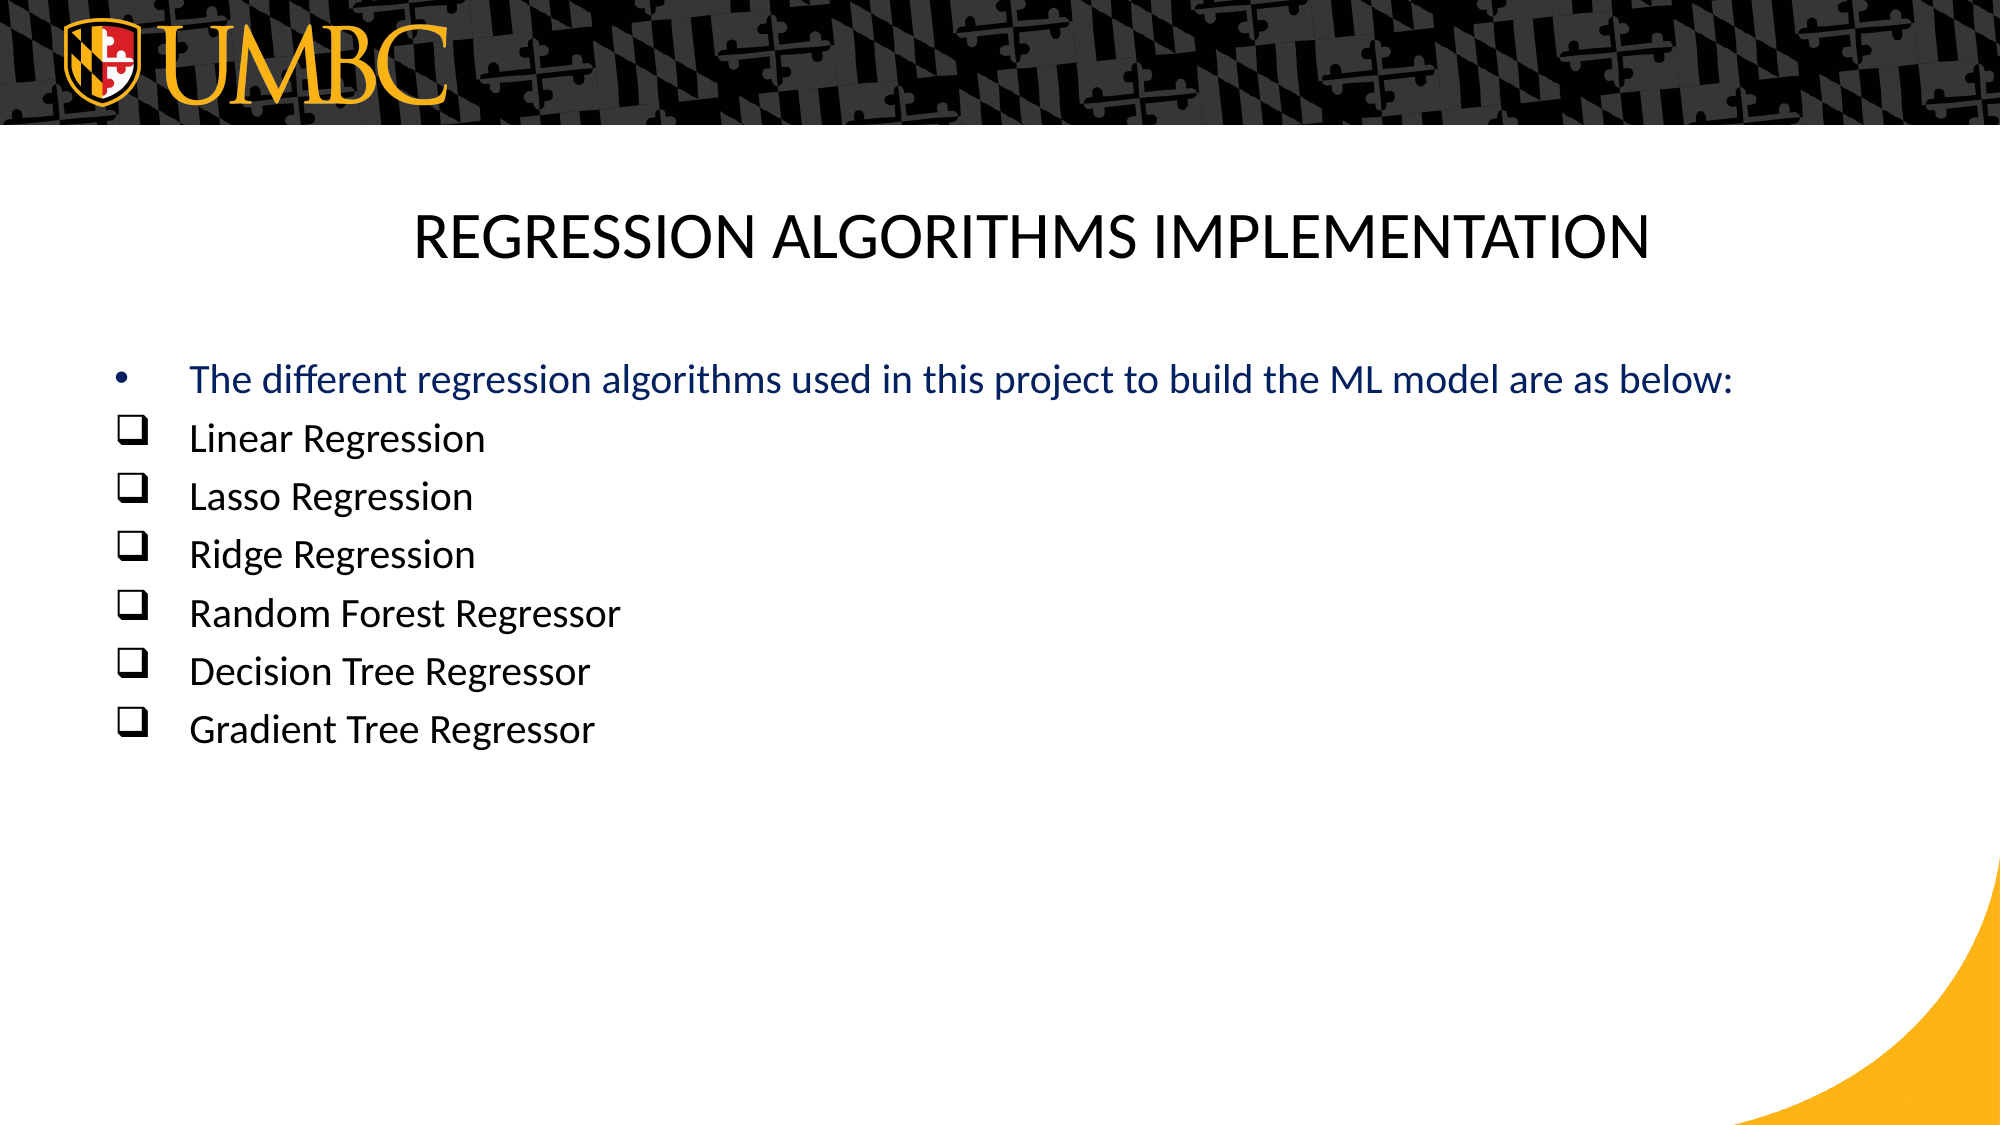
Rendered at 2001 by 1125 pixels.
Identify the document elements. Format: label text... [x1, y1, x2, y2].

title REGRESSION ALGORITHMS IMPLEMENTATION [99, 161, 1967, 302]
picture [1732, 853, 2000, 1125]
list The different regression algorithms used in this project to build the ML model are as below: Linear Regression Lasso Regression Ridge Regression Random Forest Regressor Decision Tree Regressor Gradient Tree Regressor [99, 344, 1884, 1039]
picture [0, 0, 2000, 125]
